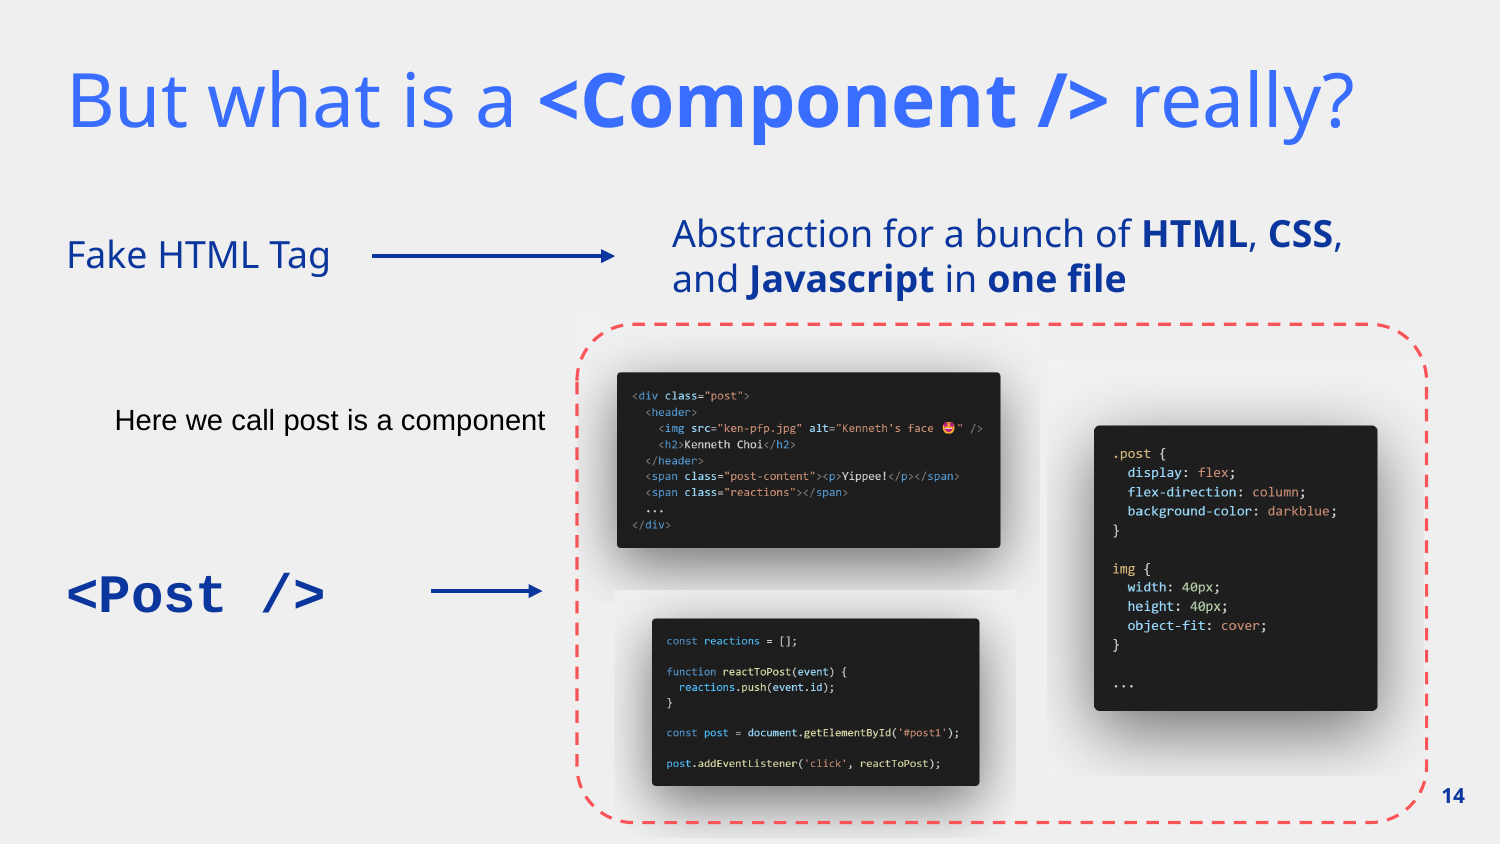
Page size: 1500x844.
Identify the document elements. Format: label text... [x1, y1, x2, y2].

title But what is a <Component /> really? [51, 50, 1449, 145]
text_box Here we call post is a component [99, 394, 562, 444]
text_box [1020, 610, 1424, 823]
picture [1047, 360, 1425, 777]
text_box <Photos /> (abstraction) [1017, 604, 1426, 823]
text_box Abstraction for a bunch of HTML, CSS, and Javascript in one file [657, 195, 1383, 318]
text_box [1044, 324, 1423, 359]
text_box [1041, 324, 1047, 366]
slide_number 14 [1389, 764, 1480, 830]
picture [576, 316, 1040, 838]
text_box [576, 610, 608, 817]
text_box <Post /> [51, 543, 443, 638]
text_box Fake HTML Tag [51, 216, 360, 296]
